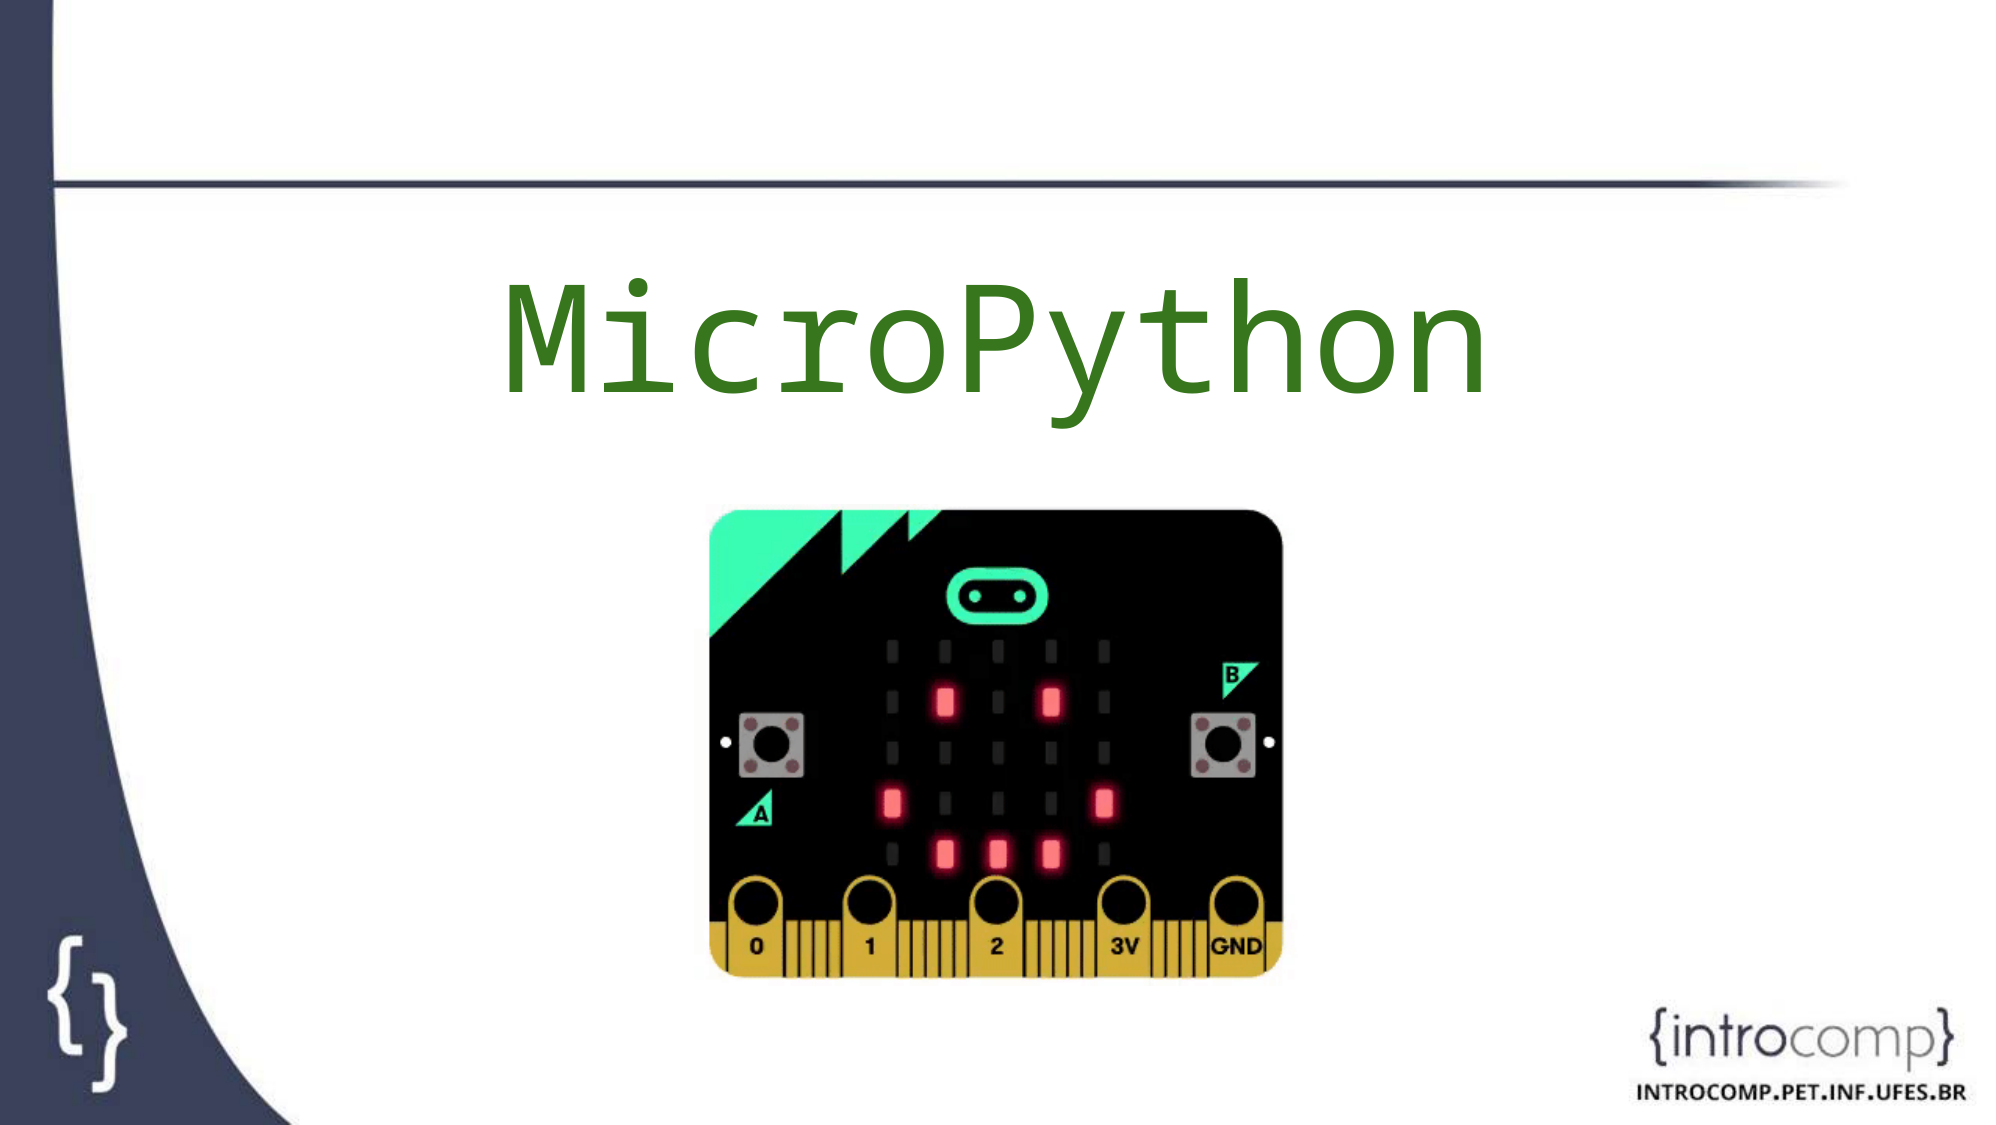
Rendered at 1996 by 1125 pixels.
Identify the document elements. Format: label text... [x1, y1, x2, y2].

picture [0, 0, 1996, 1125]
title MicroPython [149, 184, 1846, 505]
